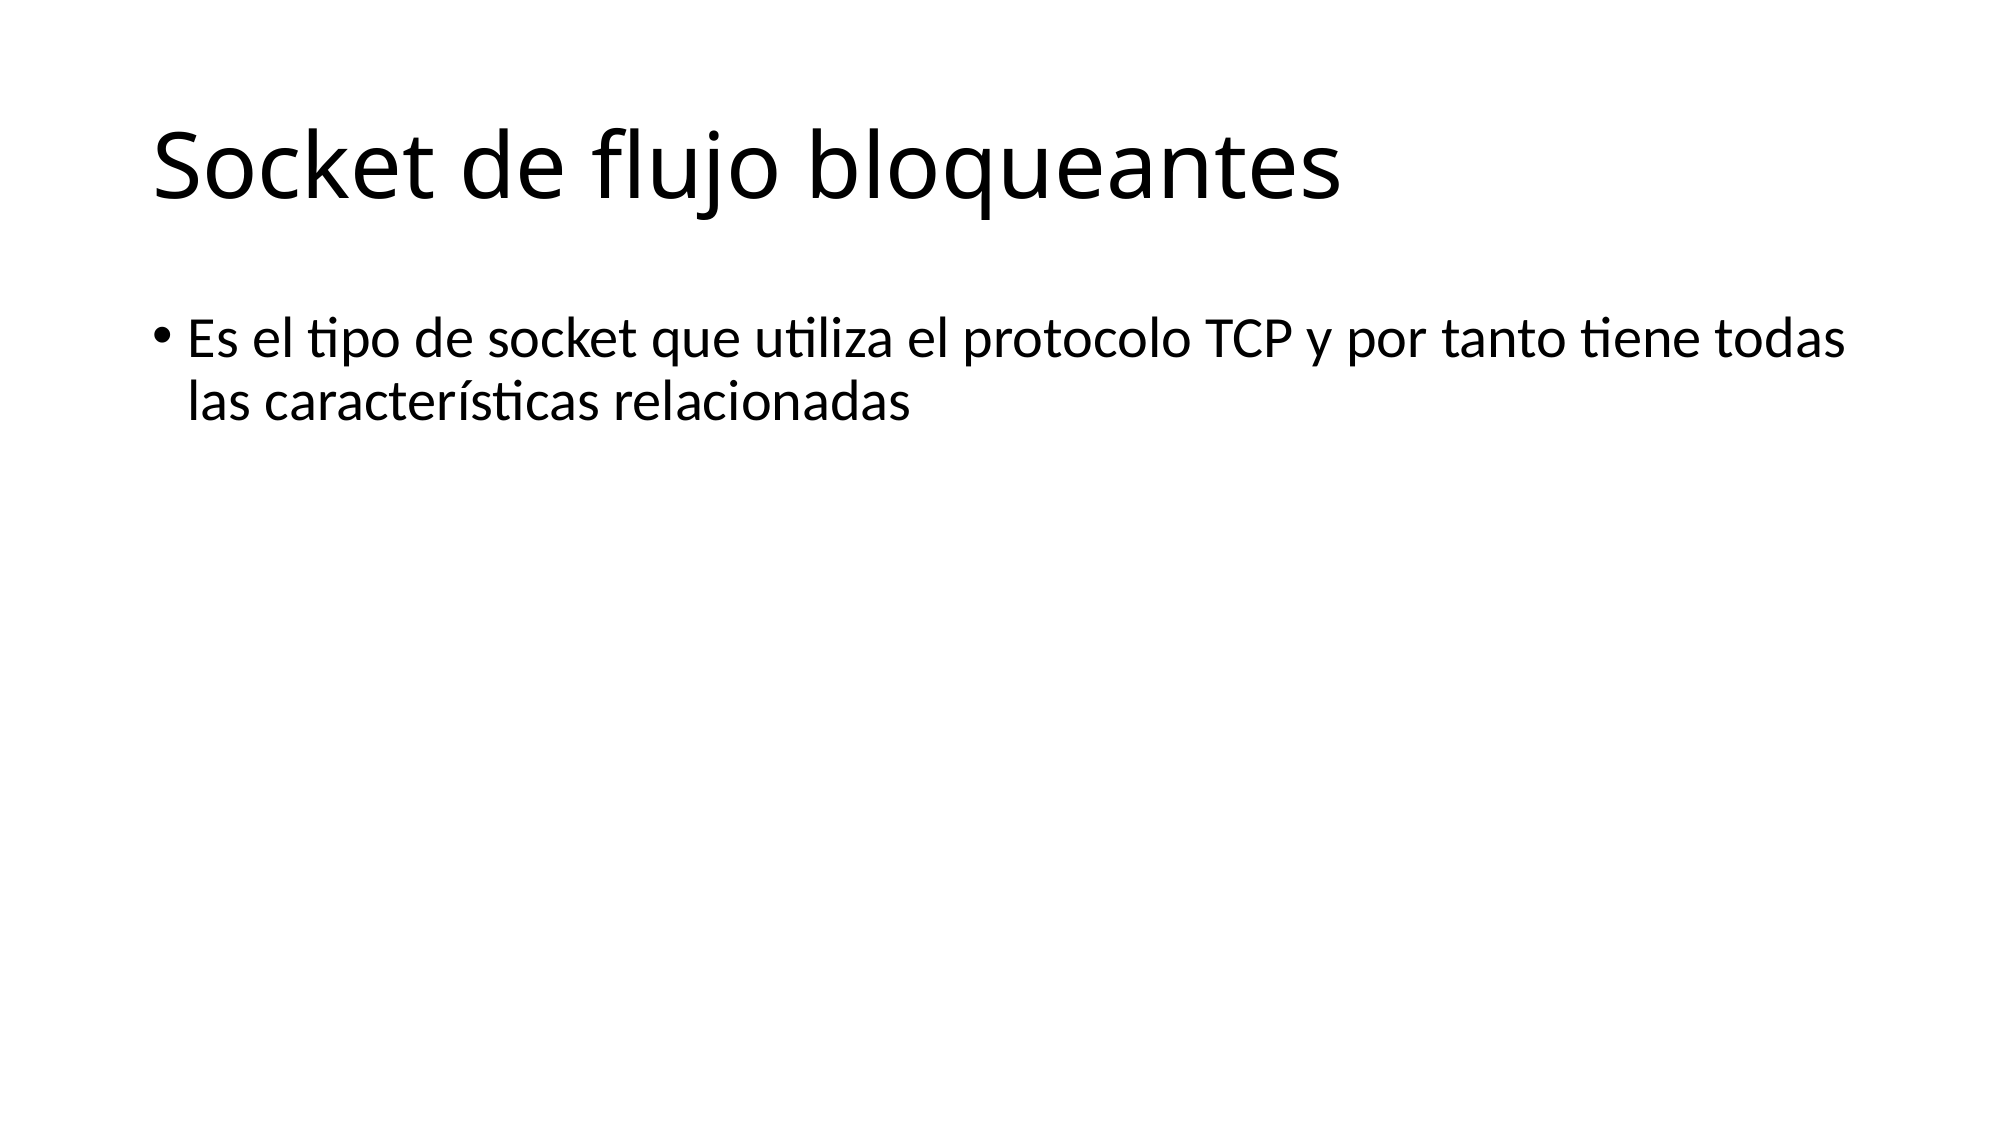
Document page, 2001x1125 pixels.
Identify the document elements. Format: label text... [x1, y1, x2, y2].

text_box Socket de flujo bloqueantes [137, 59, 1863, 277]
text_box Es el tipo de socket que utiliza el protocolo TCP y por tanto tiene todas las características relacionadas [137, 299, 1863, 1013]
